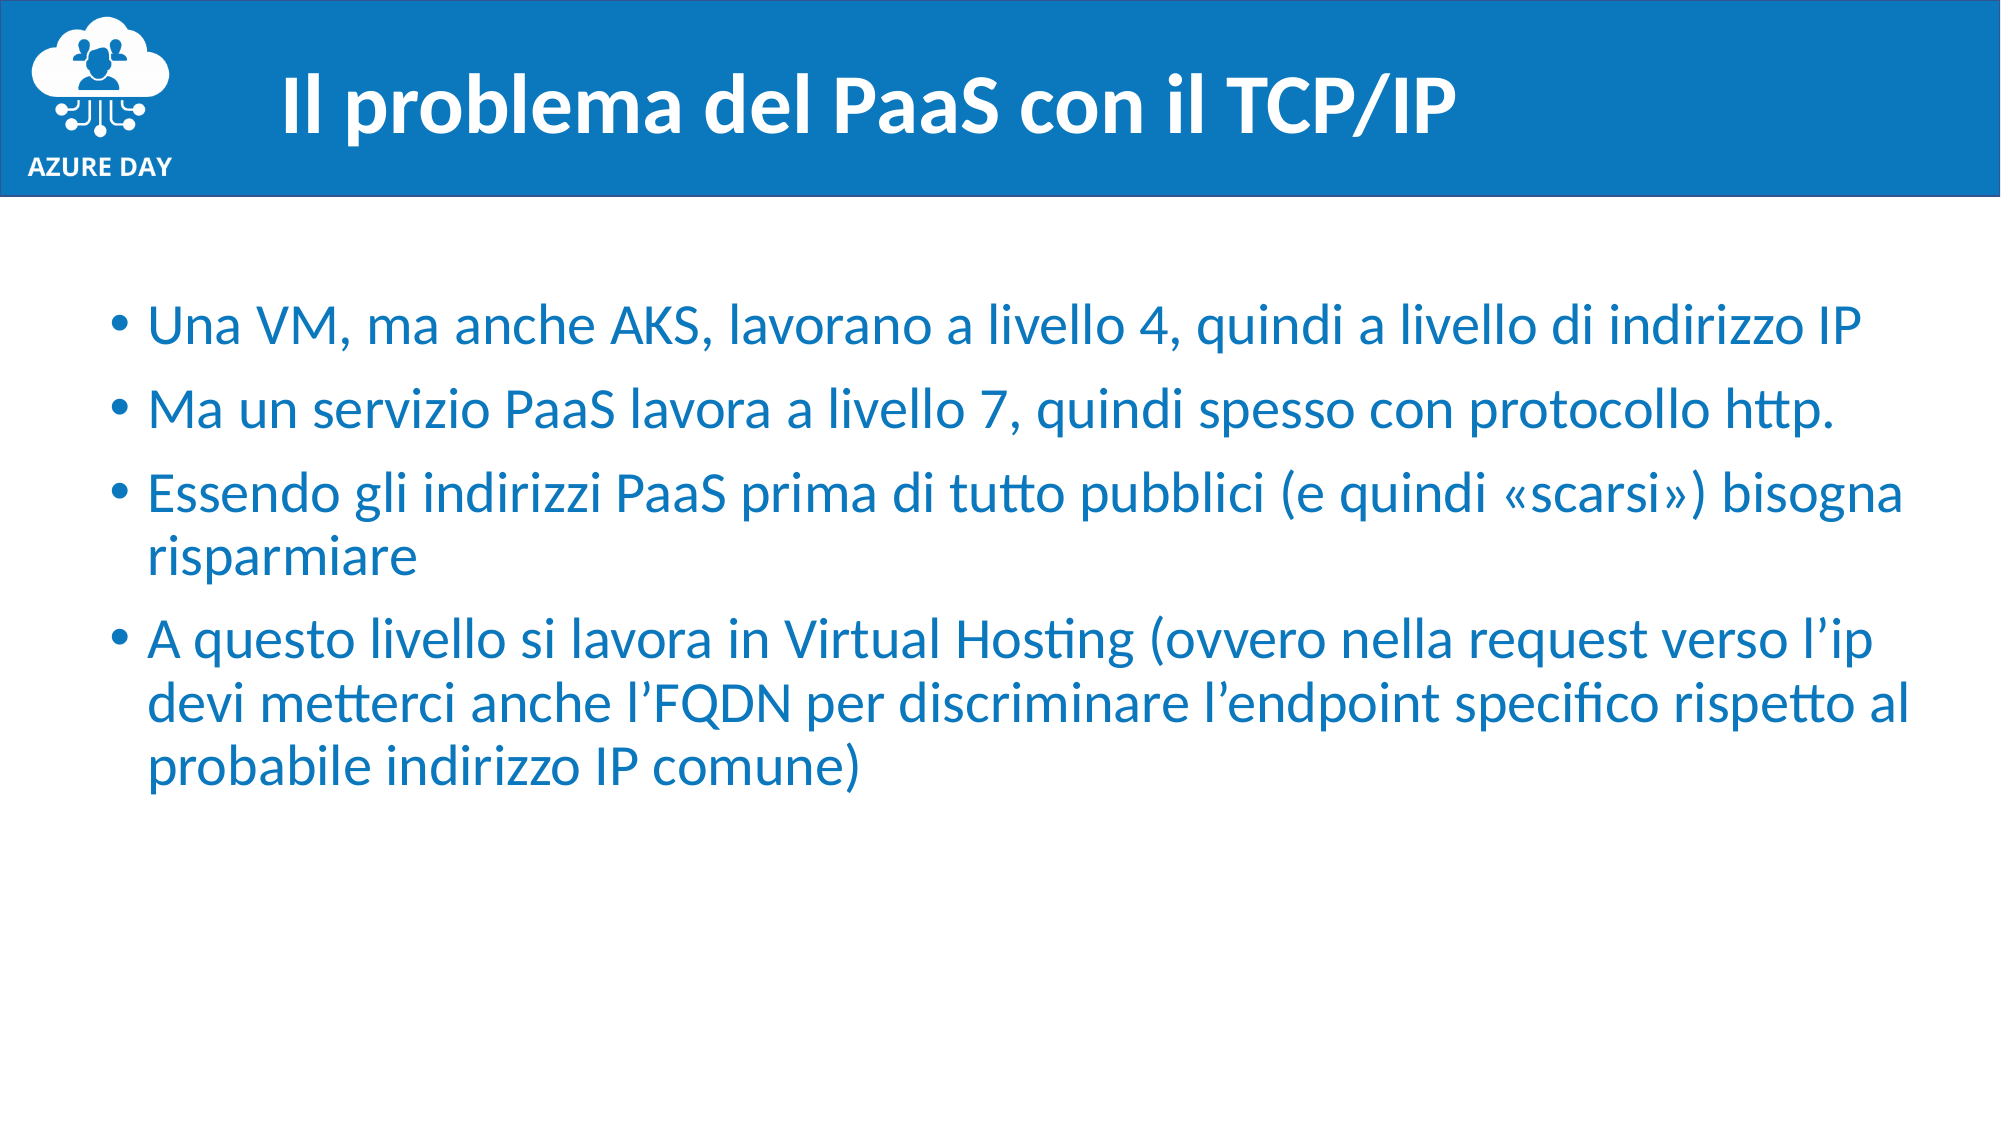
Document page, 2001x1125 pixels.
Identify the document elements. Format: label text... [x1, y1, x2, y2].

picture [0, 0, 200, 197]
title Il problema del PaaS con il TCP/IP [265, 51, 1541, 161]
list Una VM, ma anche AKS, lavorano a livello 4, quindi a livello di indirizzo IP Ma un servizio PaaS lavora a livello 7, quindi spesso con protocollo http. Essendo gli indirizzi PaaS prima di tutto pubblici (e quindi «scarsi») bisogna risparmiare A questo livello si lavora in Virtual Hosting (ovvero nella request verso l’ip devi metterci anche l’FQDN per discriminare l’endpoint specifico rispetto al probabile indirizzo IP comune) [94, 286, 1933, 1005]
